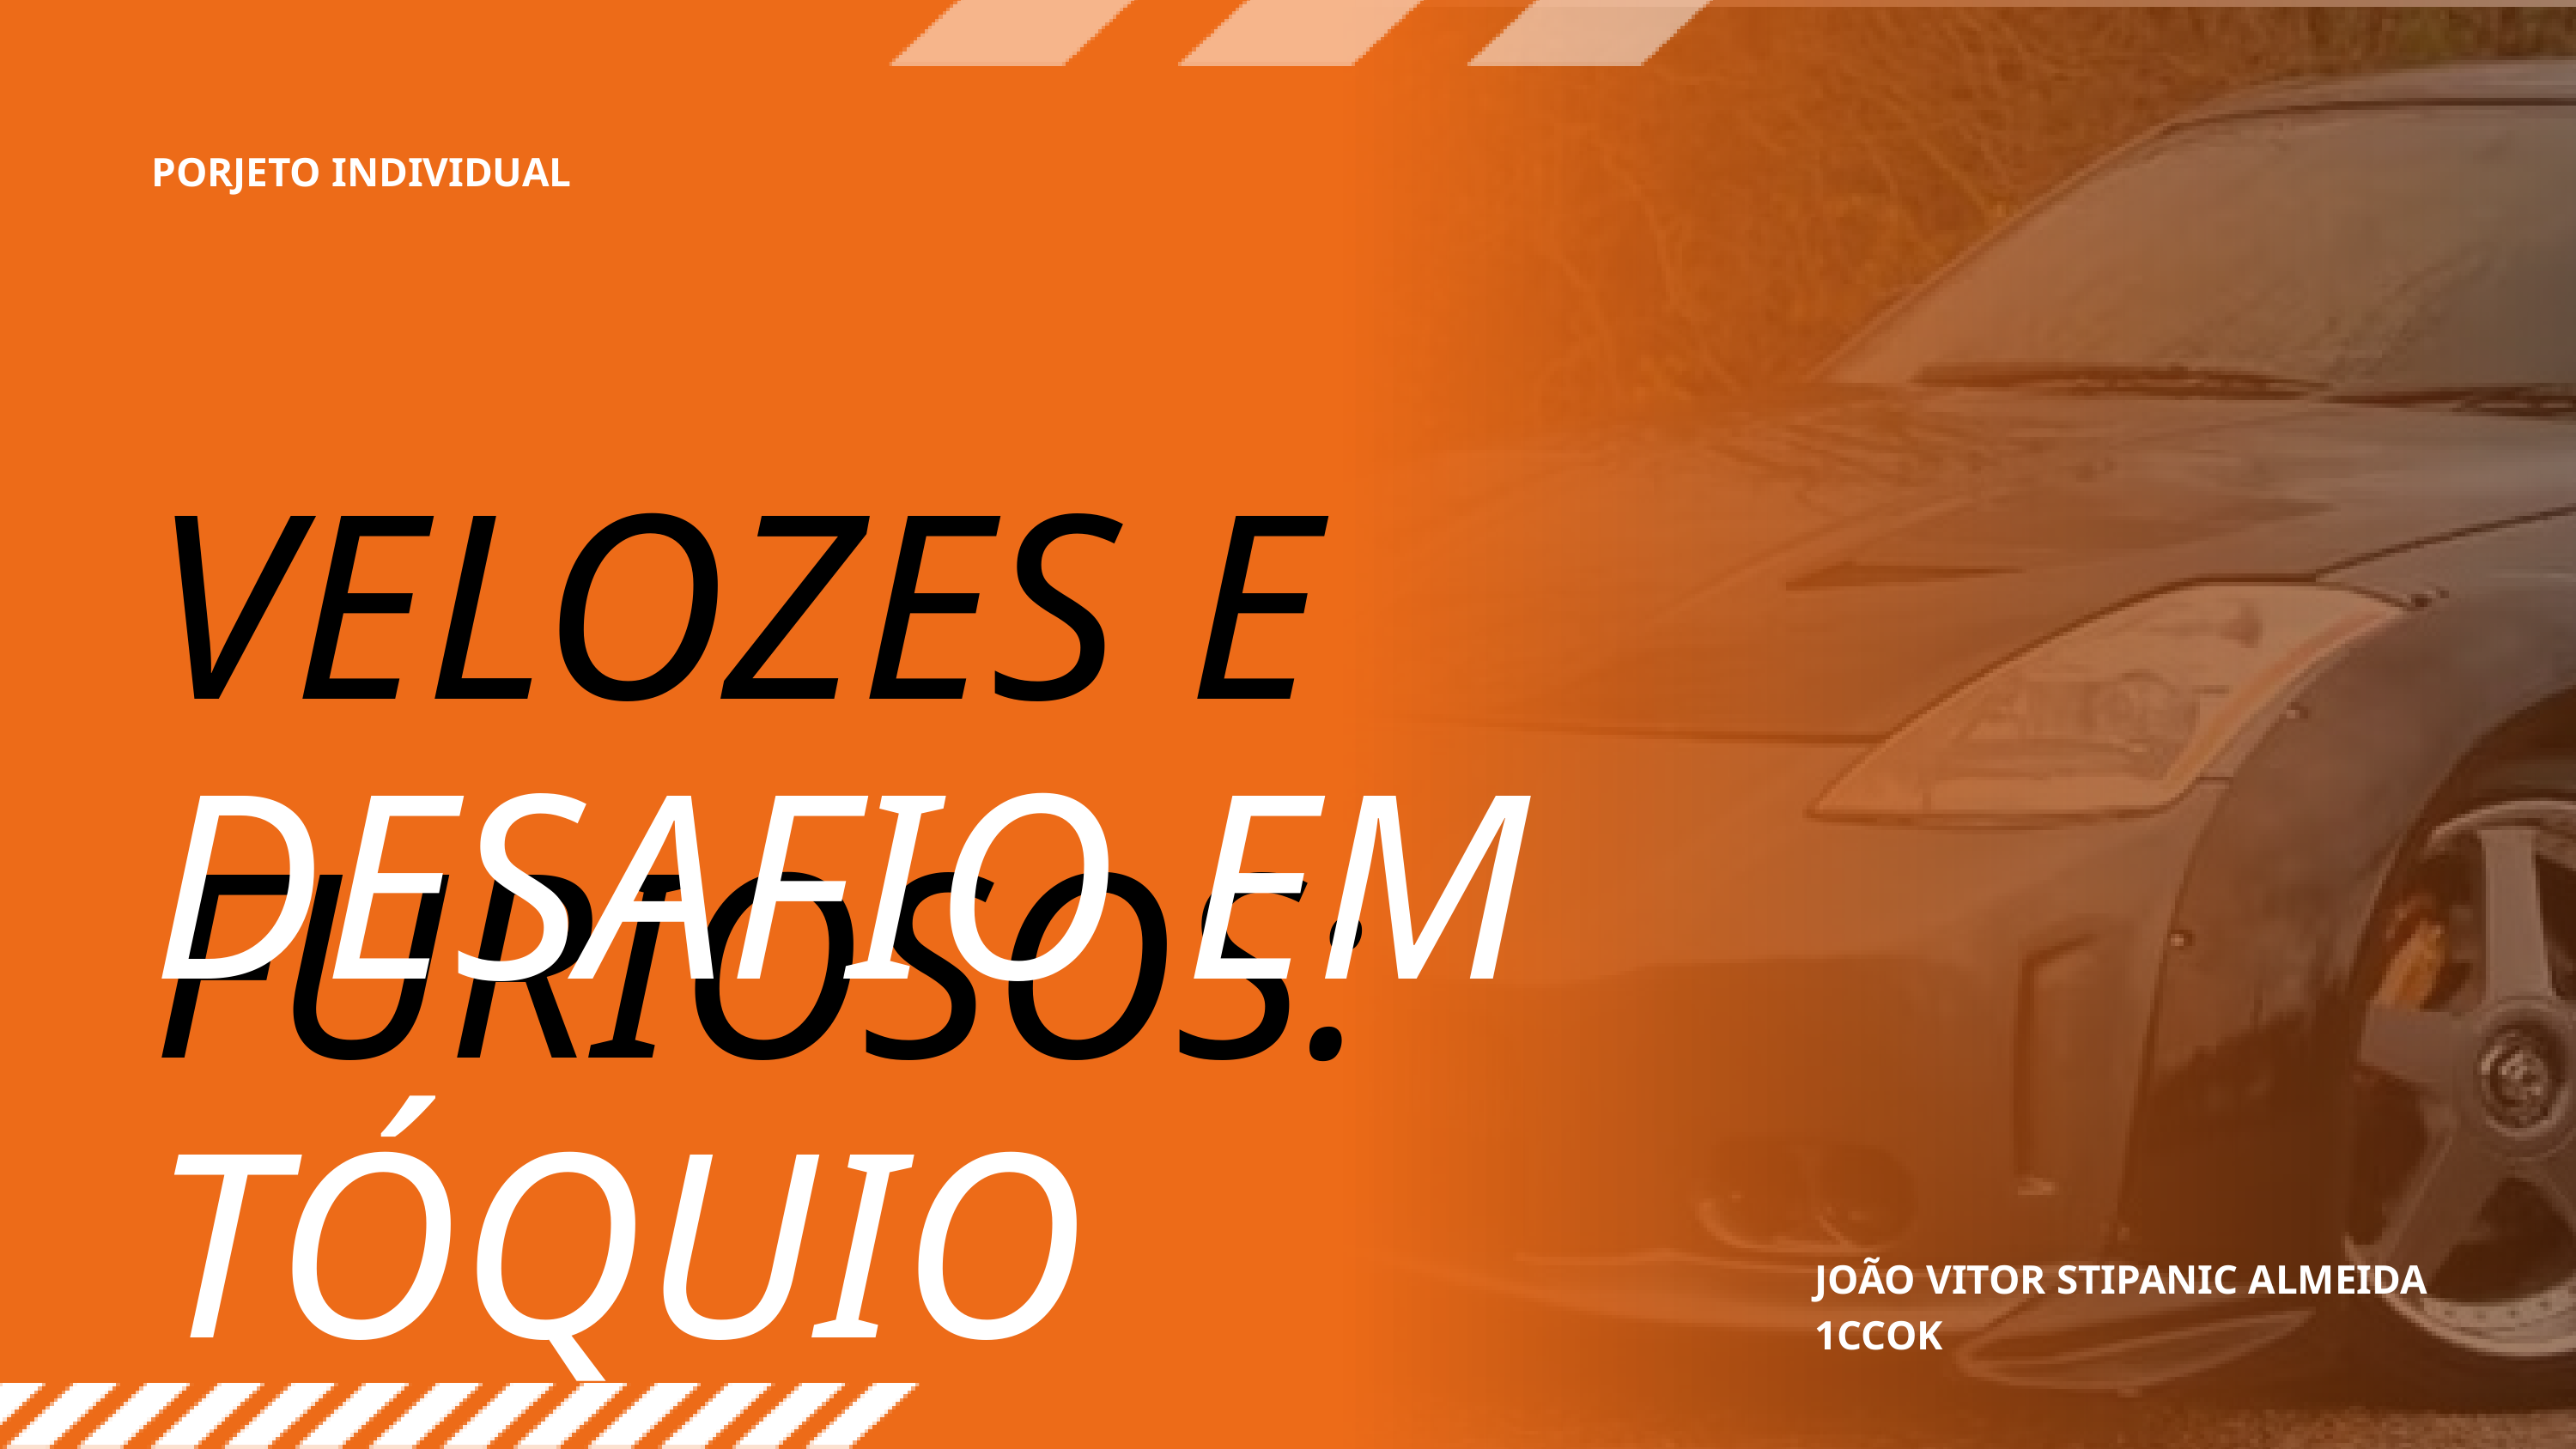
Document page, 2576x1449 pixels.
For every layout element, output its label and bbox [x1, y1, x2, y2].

text_box [1335, 0, 2576, 1449]
text_box [0, 0, 1332, 1449]
